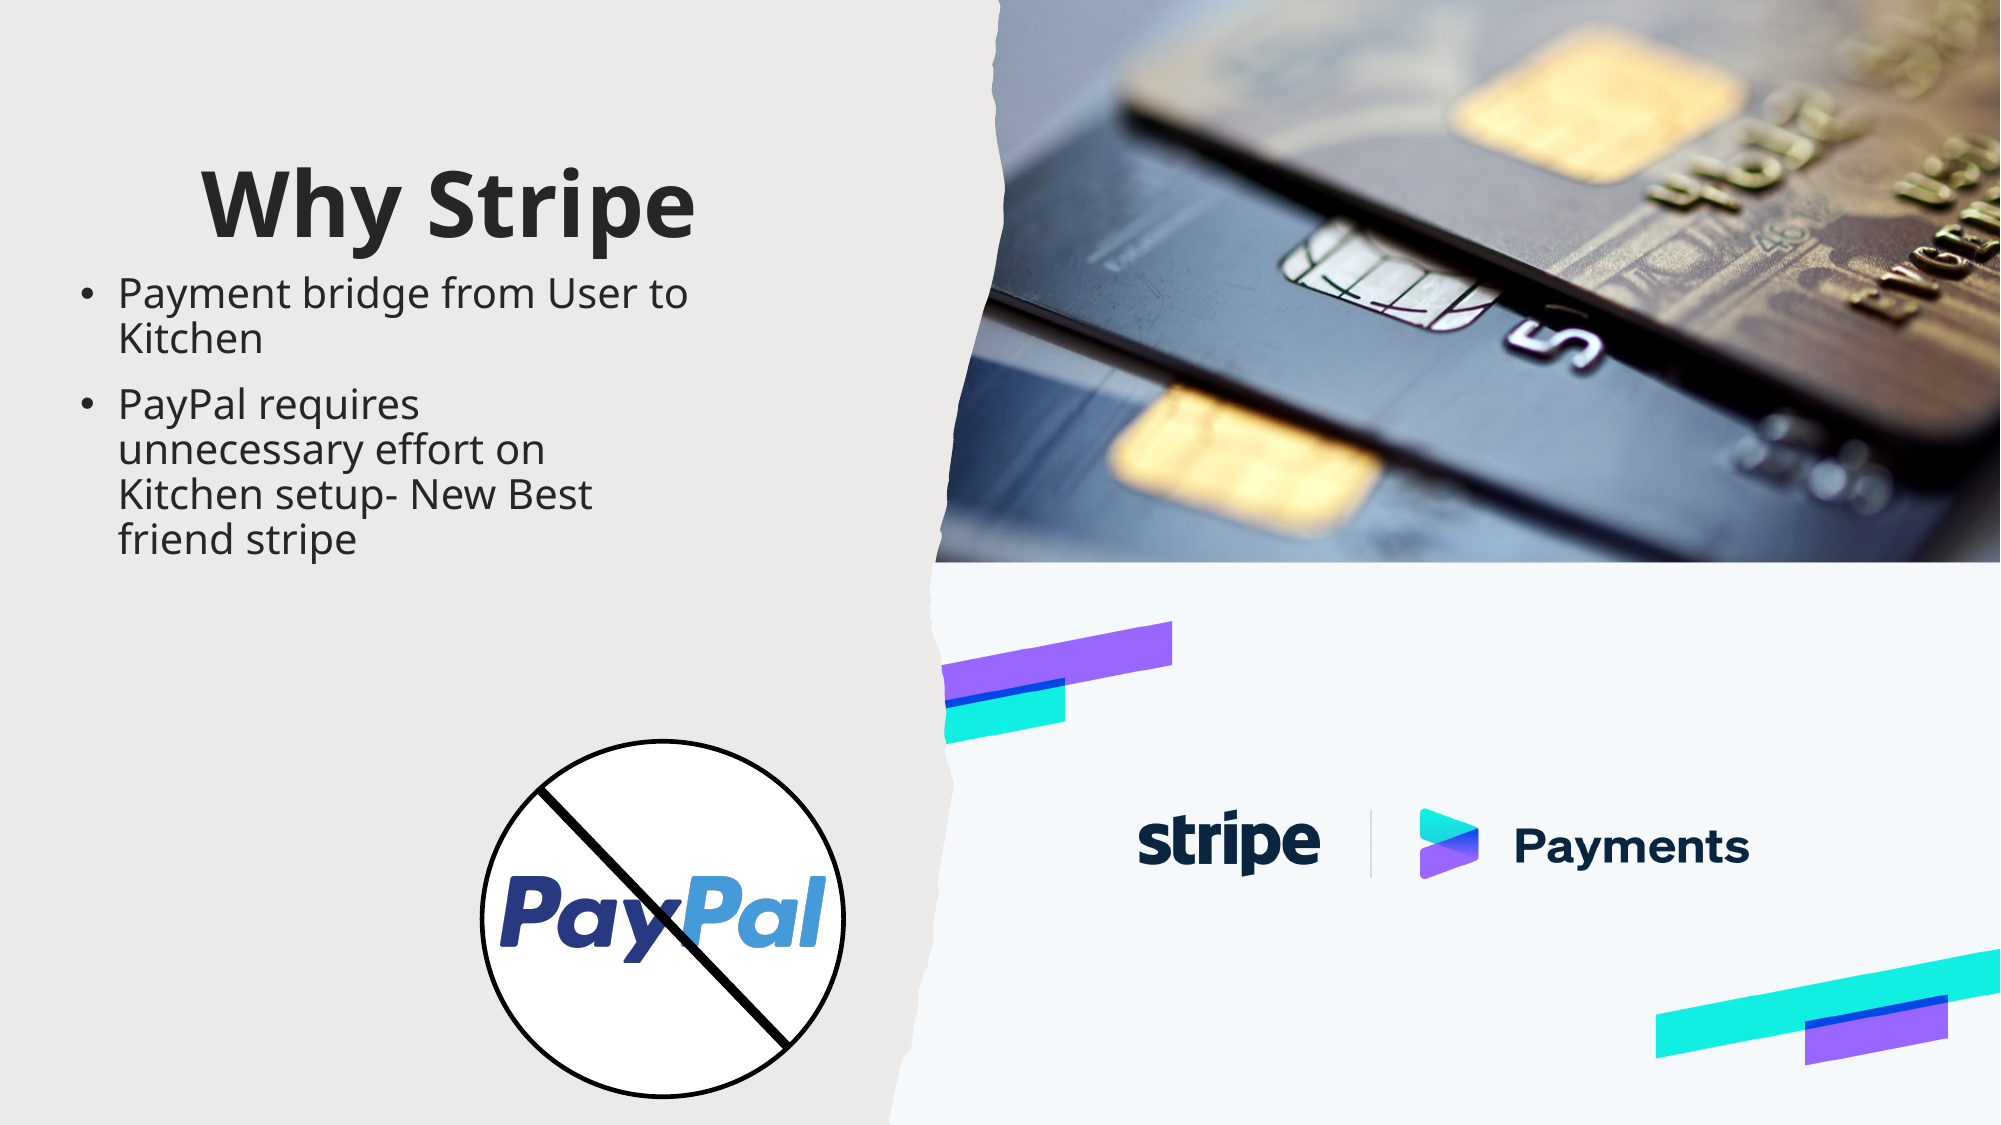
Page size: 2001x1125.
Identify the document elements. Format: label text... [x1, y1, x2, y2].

text_box [0, 0, 934, 1125]
text_box [480, 739, 846, 1099]
picture [499, 875, 539, 964]
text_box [539, 789, 789, 1049]
title Why Stripe [186, 99, 889, 317]
picture [888, 0, 2000, 1125]
picture [789, 875, 827, 964]
list Payment bridge from User to Kitchen PayPal requires unnecessary effort on Kitchen setup- New Best friend stripe [65, 265, 717, 929]
